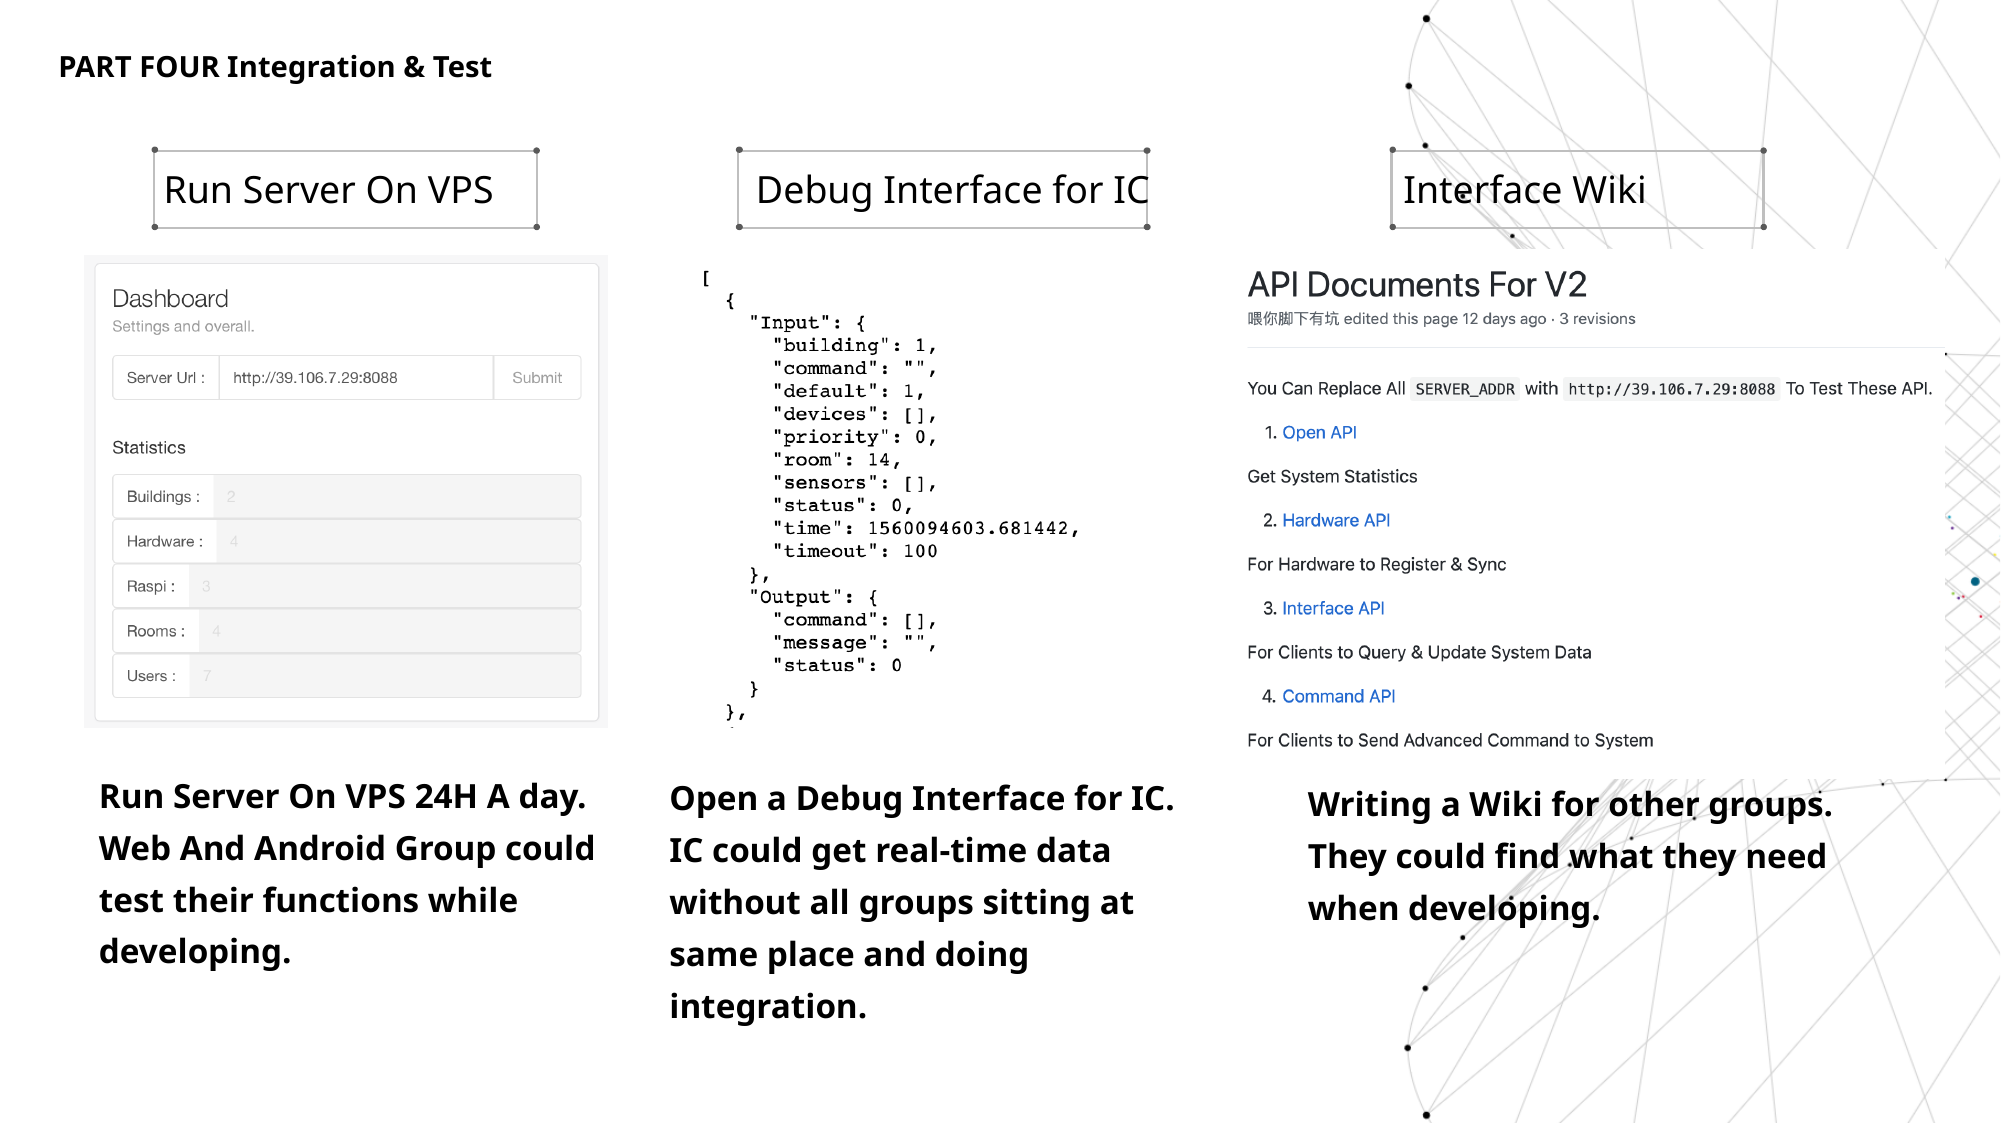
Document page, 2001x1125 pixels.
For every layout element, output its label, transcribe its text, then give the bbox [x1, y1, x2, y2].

picture [1213, 0, 2001, 1123]
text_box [151, 146, 540, 231]
list PART FOUR Integration & Test [42, 35, 586, 101]
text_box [1389, 146, 1767, 231]
picture [84, 255, 608, 728]
text_box Writing a Wiki for other groups. They could find what they need when developing. [1293, 779, 1864, 935]
text_box Open a Debug Interface for IC. IC could get real-time data without all groups sitting at same place and doing integration. [654, 758, 1225, 1033]
picture [694, 258, 1191, 728]
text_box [735, 146, 1157, 231]
text_box Run Server On VPS 24H A day. Web And Android Group could test their functions while developing. [84, 755, 655, 978]
